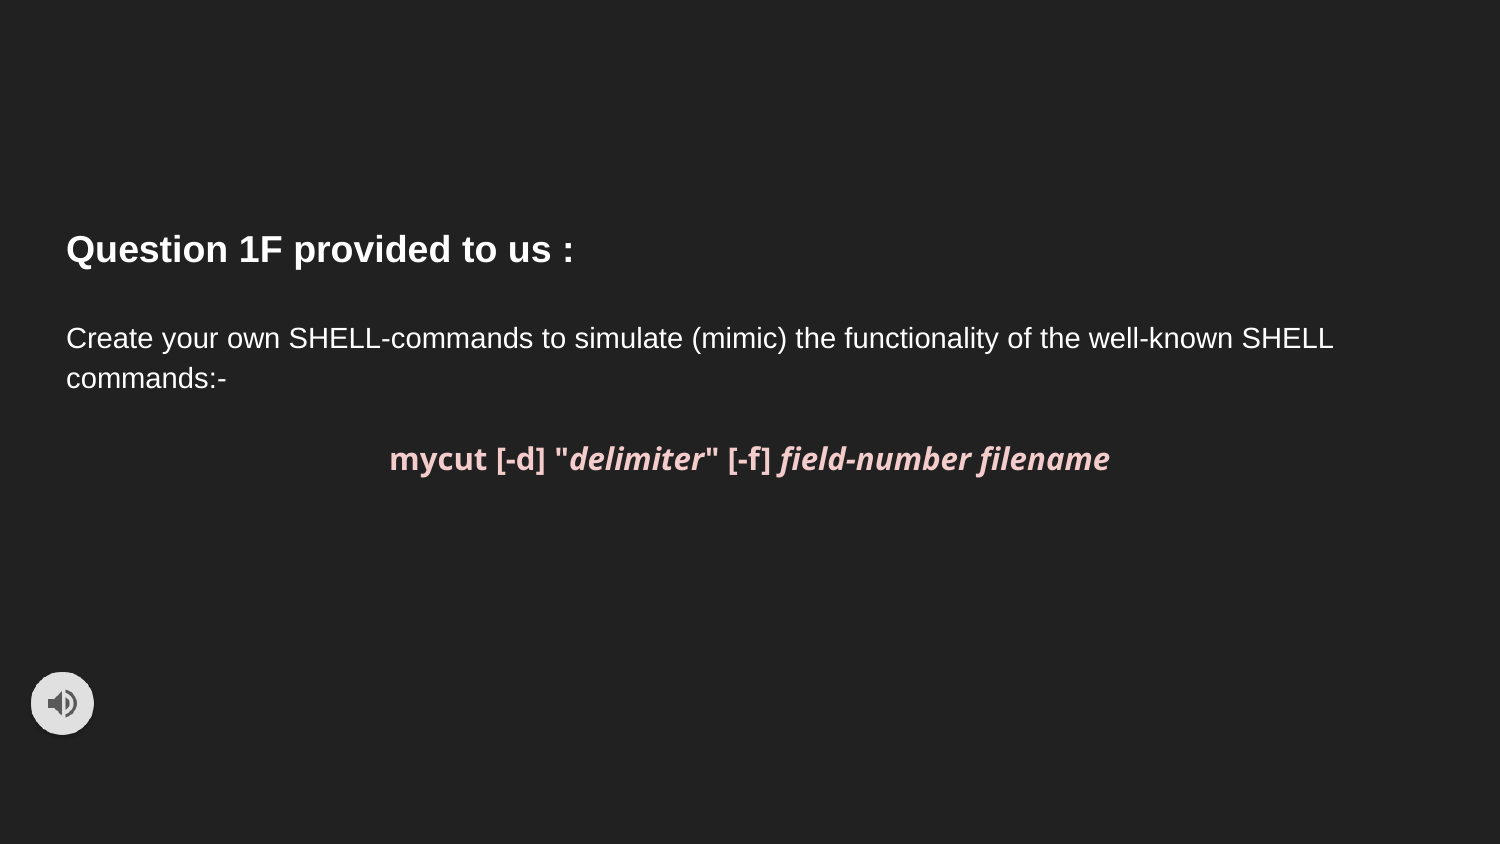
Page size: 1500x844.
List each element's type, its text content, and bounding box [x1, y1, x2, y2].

picture [24, 664, 101, 741]
title Question 1F provided to us : Create your own SHELL-commands to simulate (mimic) the functionality of the well-known SHELL commands:- mycut [-d] "delimiter" [-f] field-number filename [51, 203, 1449, 641]
